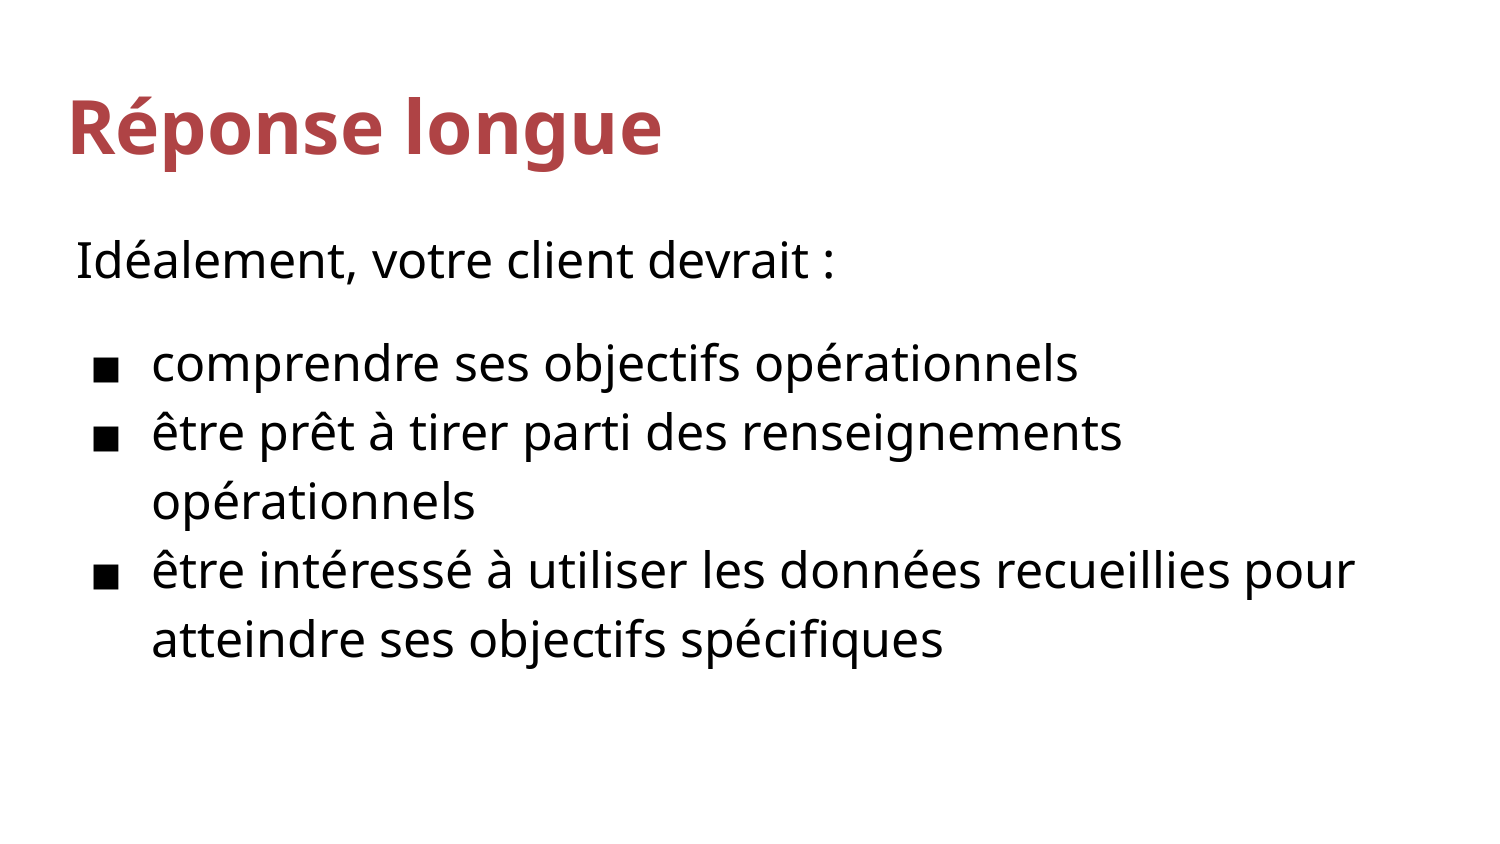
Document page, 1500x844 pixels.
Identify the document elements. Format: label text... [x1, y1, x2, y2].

list Idéalement, votre client devrait : comprendre ses objectifs opérationnels être prêt à tirer parti des renseignements opérationnels être intéressé à utiliser les données recueillies pour atteindre ses objectifs spécifiques [61, 204, 1405, 766]
title Réponse longue [51, 64, 1449, 167]
